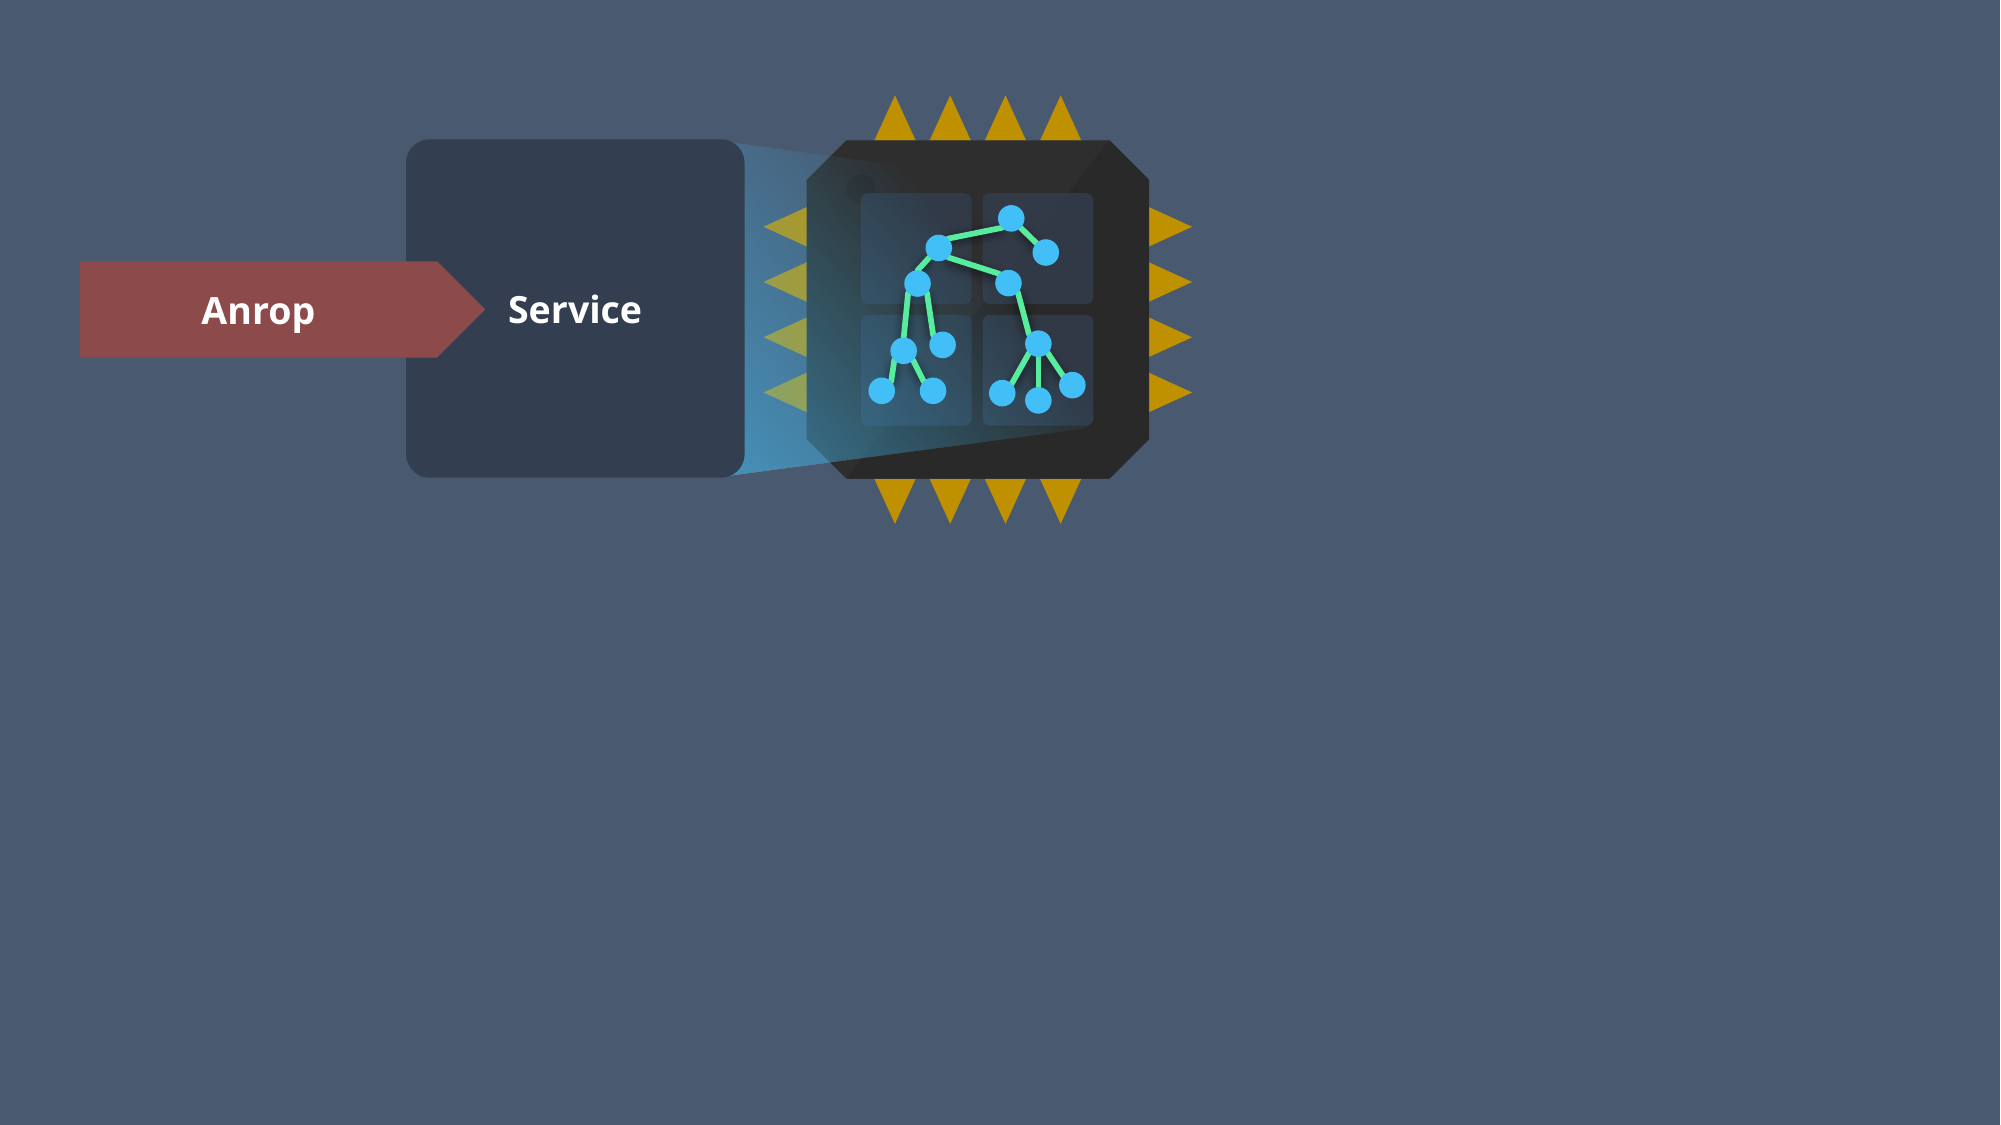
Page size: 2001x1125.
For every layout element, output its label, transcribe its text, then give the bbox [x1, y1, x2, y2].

text_box Service [405, 138, 746, 479]
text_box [763, 95, 1193, 524]
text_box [868, 205, 1086, 414]
text_box [733, 140, 763, 476]
text_box Anrop [79, 260, 487, 359]
